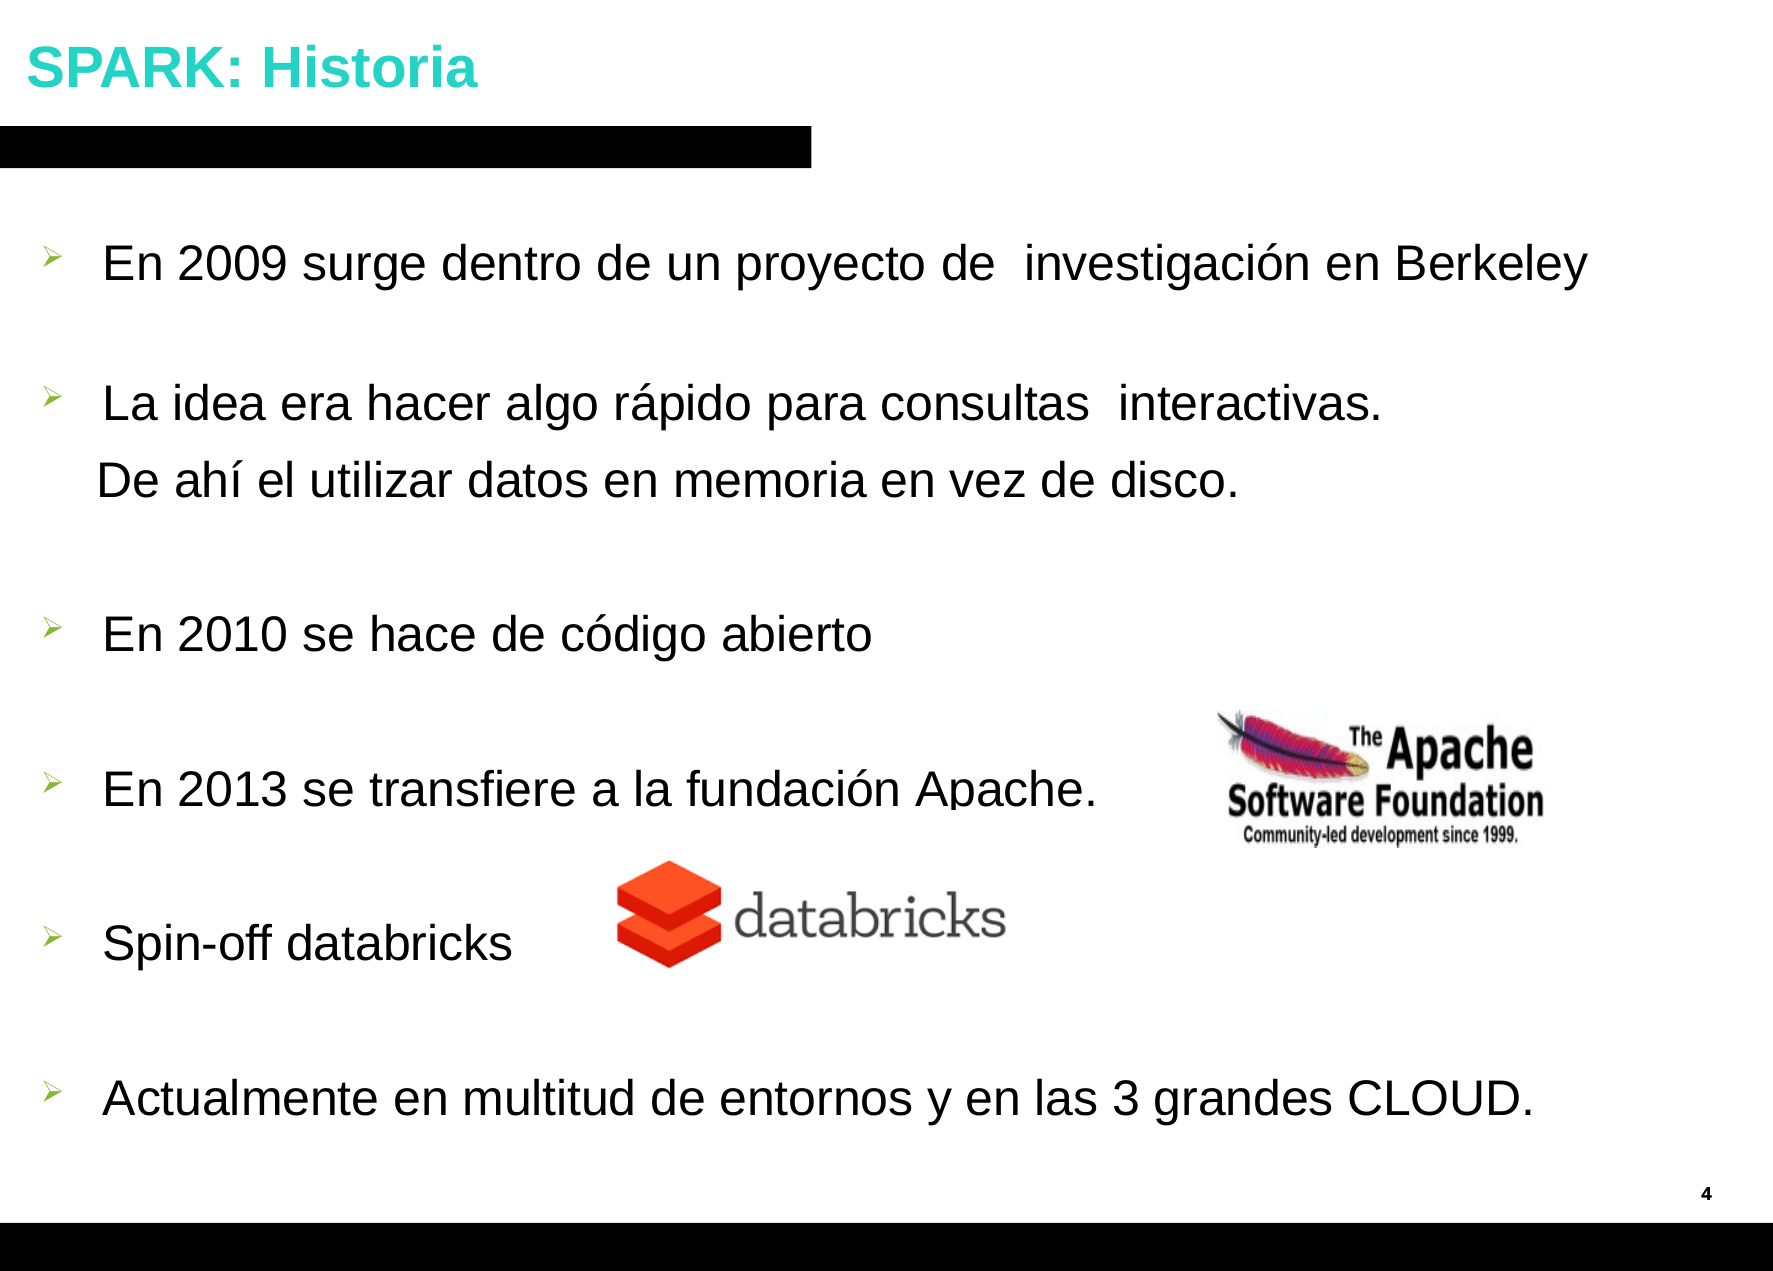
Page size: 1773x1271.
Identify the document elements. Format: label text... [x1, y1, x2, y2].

picture [603, 810, 1020, 1019]
title SPARK: Historia [11, 22, 1449, 122]
picture [1217, 710, 1545, 849]
text_box [0, 124, 814, 170]
text_box 4 [1686, 1162, 1756, 1223]
text_box En 2009 surge dentro de un proyecto de investigación en Berkeley La idea era hacer algo rápido para consultas interactivas. De ahí el utilizar datos en memoria en vez de disco. En 2010 se hace de código abierto En 2013 se transfiere a la fundación Apache. Spin-off databricks Actualmente en multitud de entornos y en las 3 grandes CLOUD. [38, 227, 1751, 1126]
text_box [348, 0, 499, 98]
